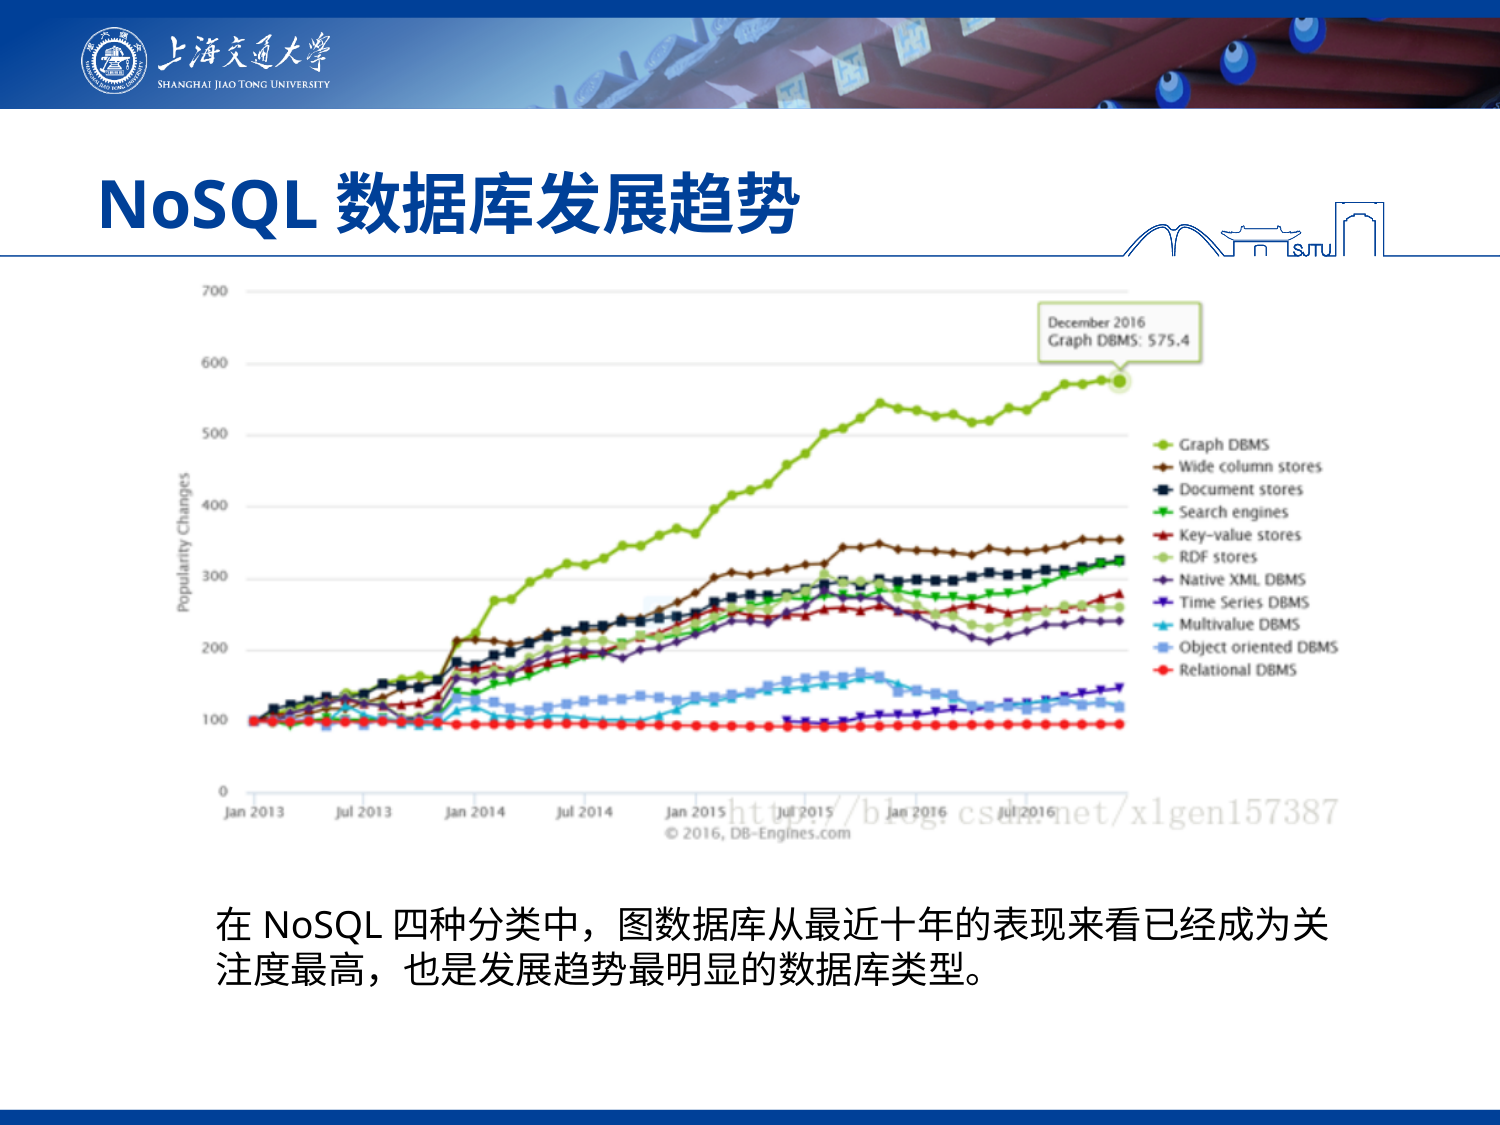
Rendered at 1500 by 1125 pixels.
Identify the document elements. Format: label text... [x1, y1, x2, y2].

text_box 在NoSQL四种分类中，图数据库从最近十年的表现来看已经成为关注度最高，也是发展趋势最明显的数据库类型。 [201, 893, 1363, 999]
picture [0, 18, 1500, 109]
title NoSQL数据库发展趋势 [81, 159, 1455, 254]
picture [155, 267, 1380, 859]
